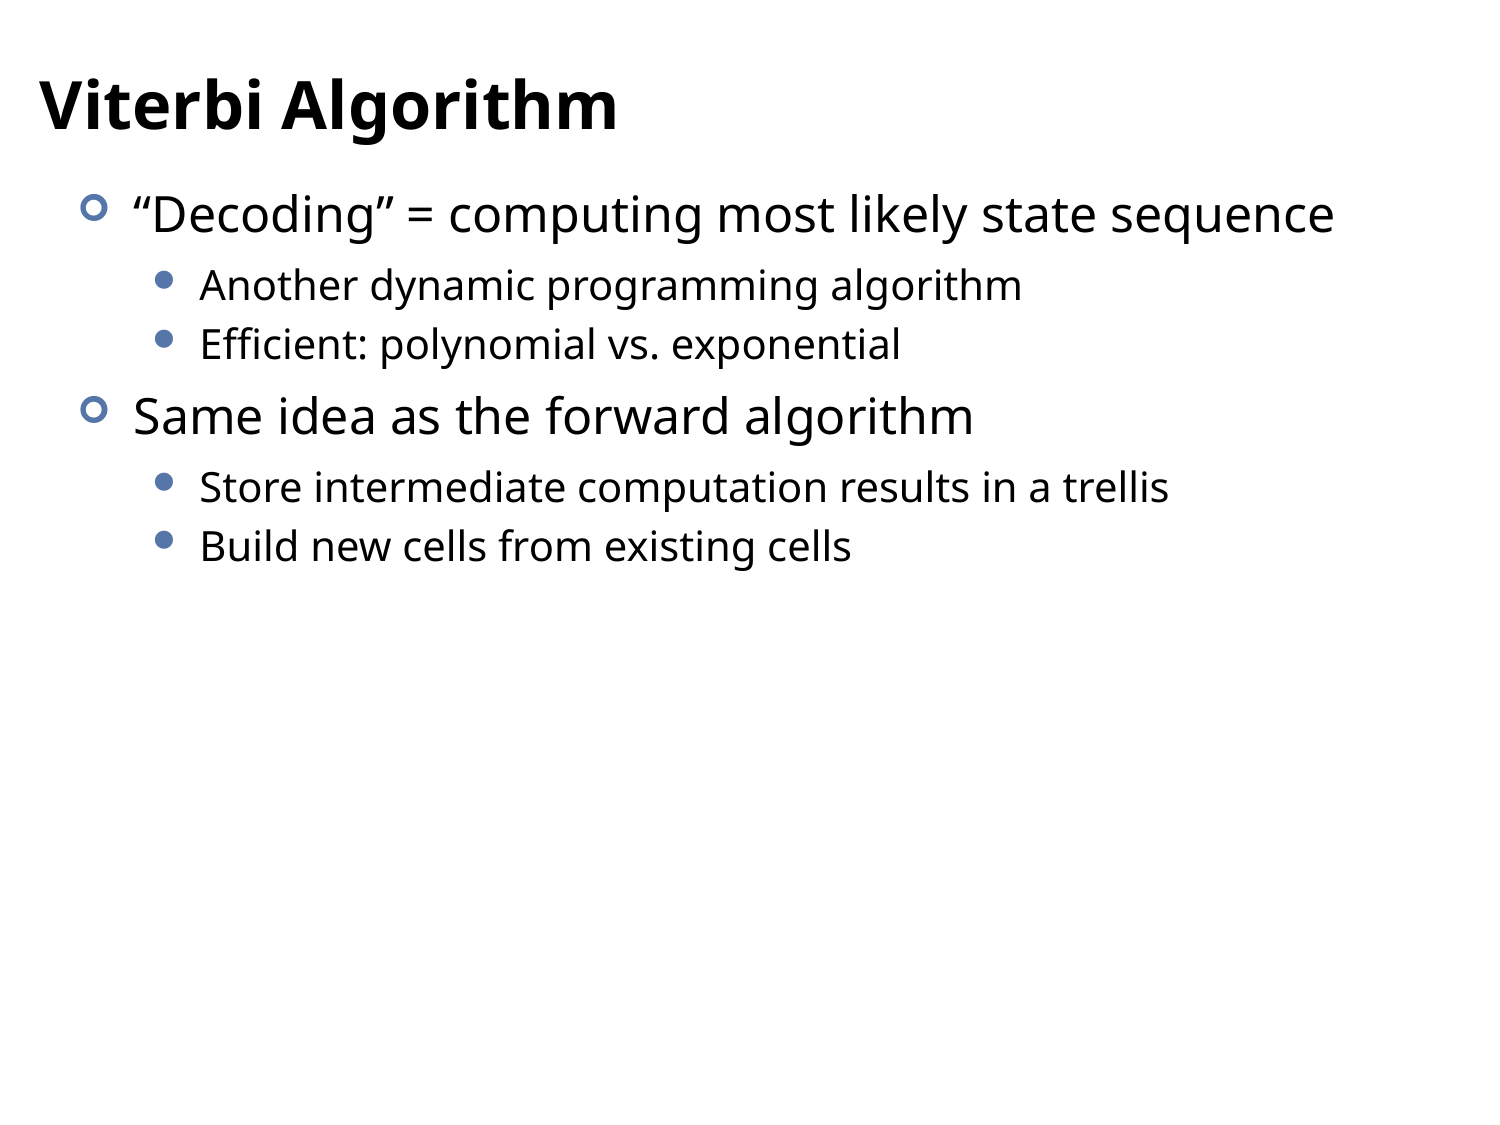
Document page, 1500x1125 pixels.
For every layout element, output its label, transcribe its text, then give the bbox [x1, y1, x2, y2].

title Viterbi Algorithm [24, 18, 1451, 188]
list “Decoding” = computing most likely state sequence Another dynamic programming algorithm Efficient: polynomial vs. exponential Same idea as the forward algorithm Store intermediate computation results in a trellis Build new cells from existing cells [62, 174, 1451, 1013]
